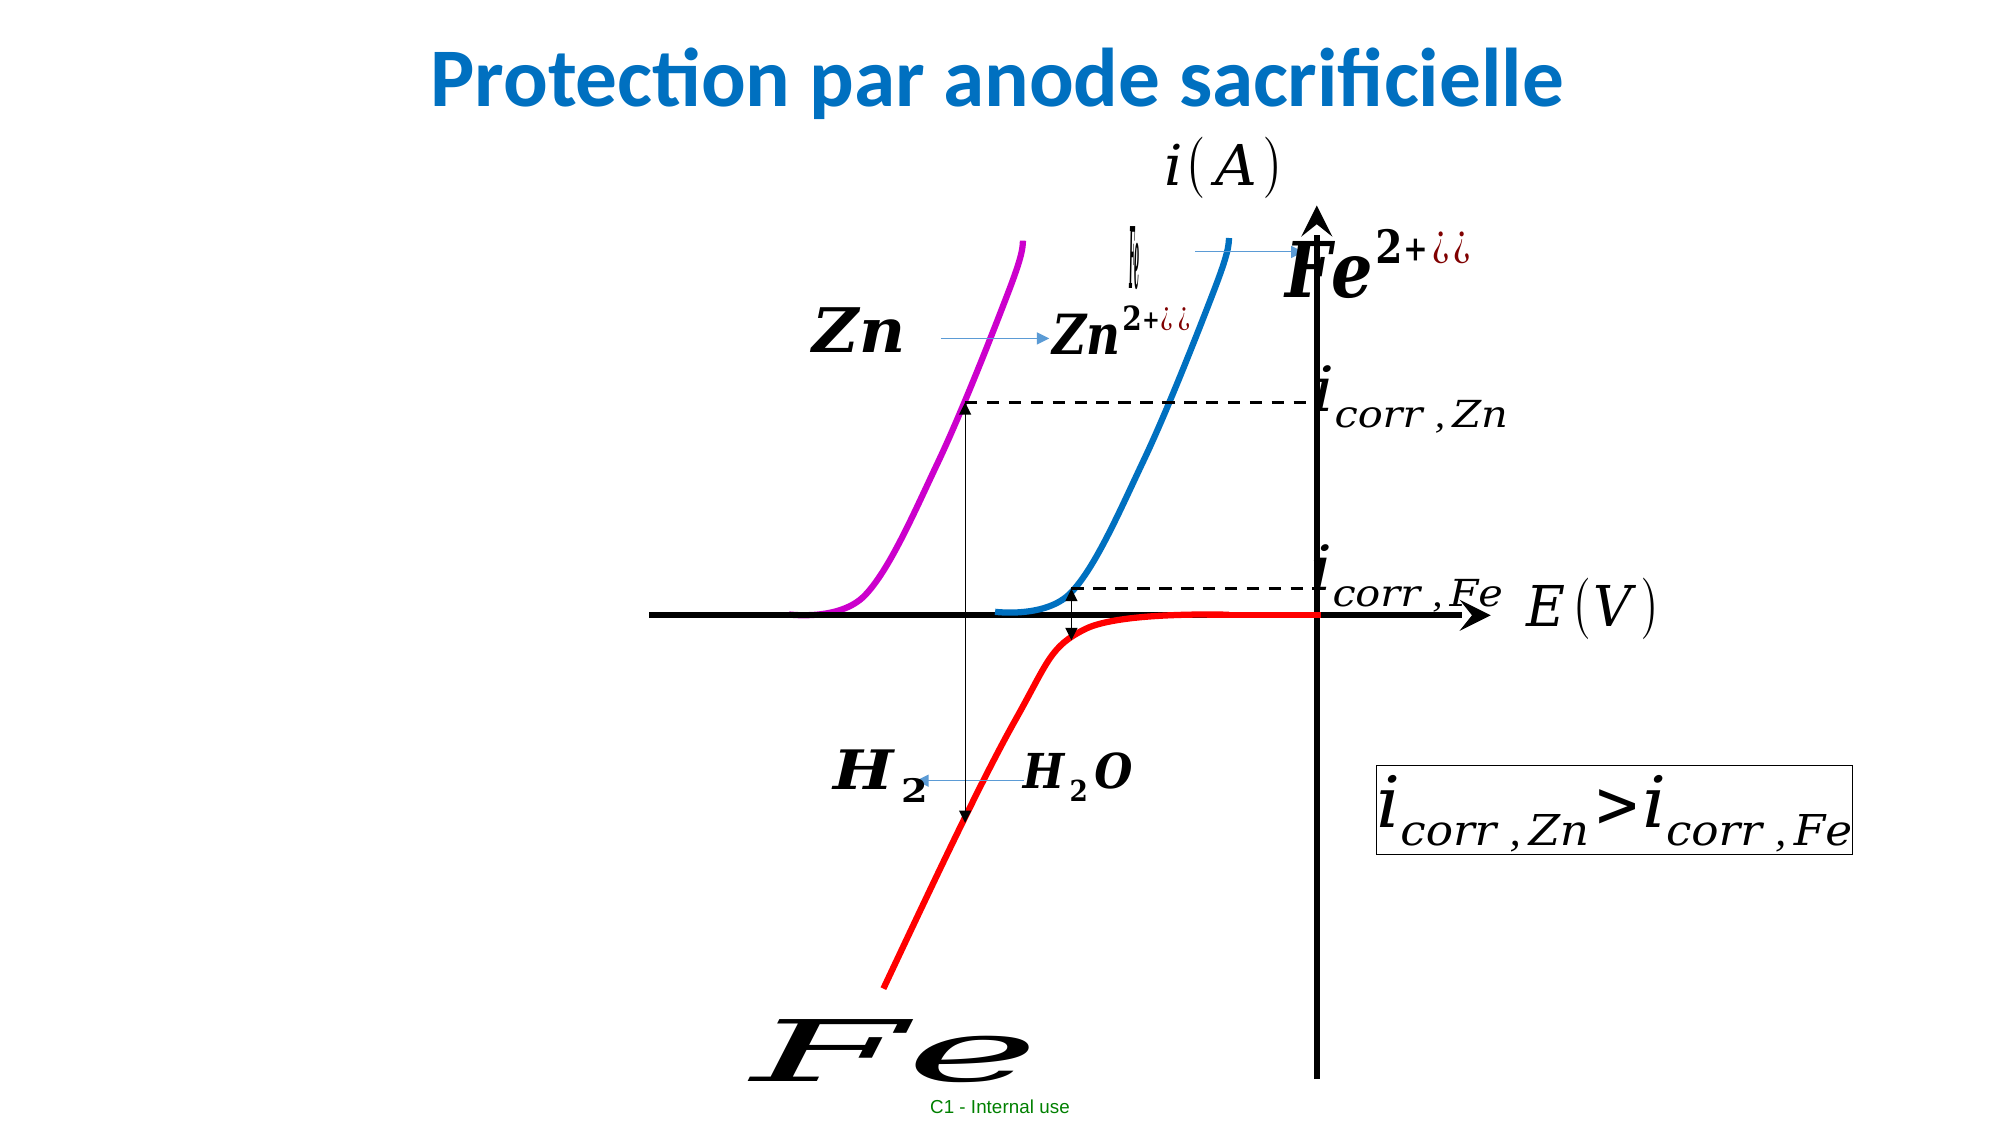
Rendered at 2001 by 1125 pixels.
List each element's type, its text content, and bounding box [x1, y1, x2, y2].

text_box [790, 339, 992, 612]
text_box [1220, 237, 1231, 251]
text_box [962, 240, 1024, 338]
text_box [1126, 252, 1229, 402]
text_box [994, 403, 1170, 614]
text_box Protection par anode sacrificielle [61, 16, 1935, 131]
text_box [882, 616, 1227, 990]
